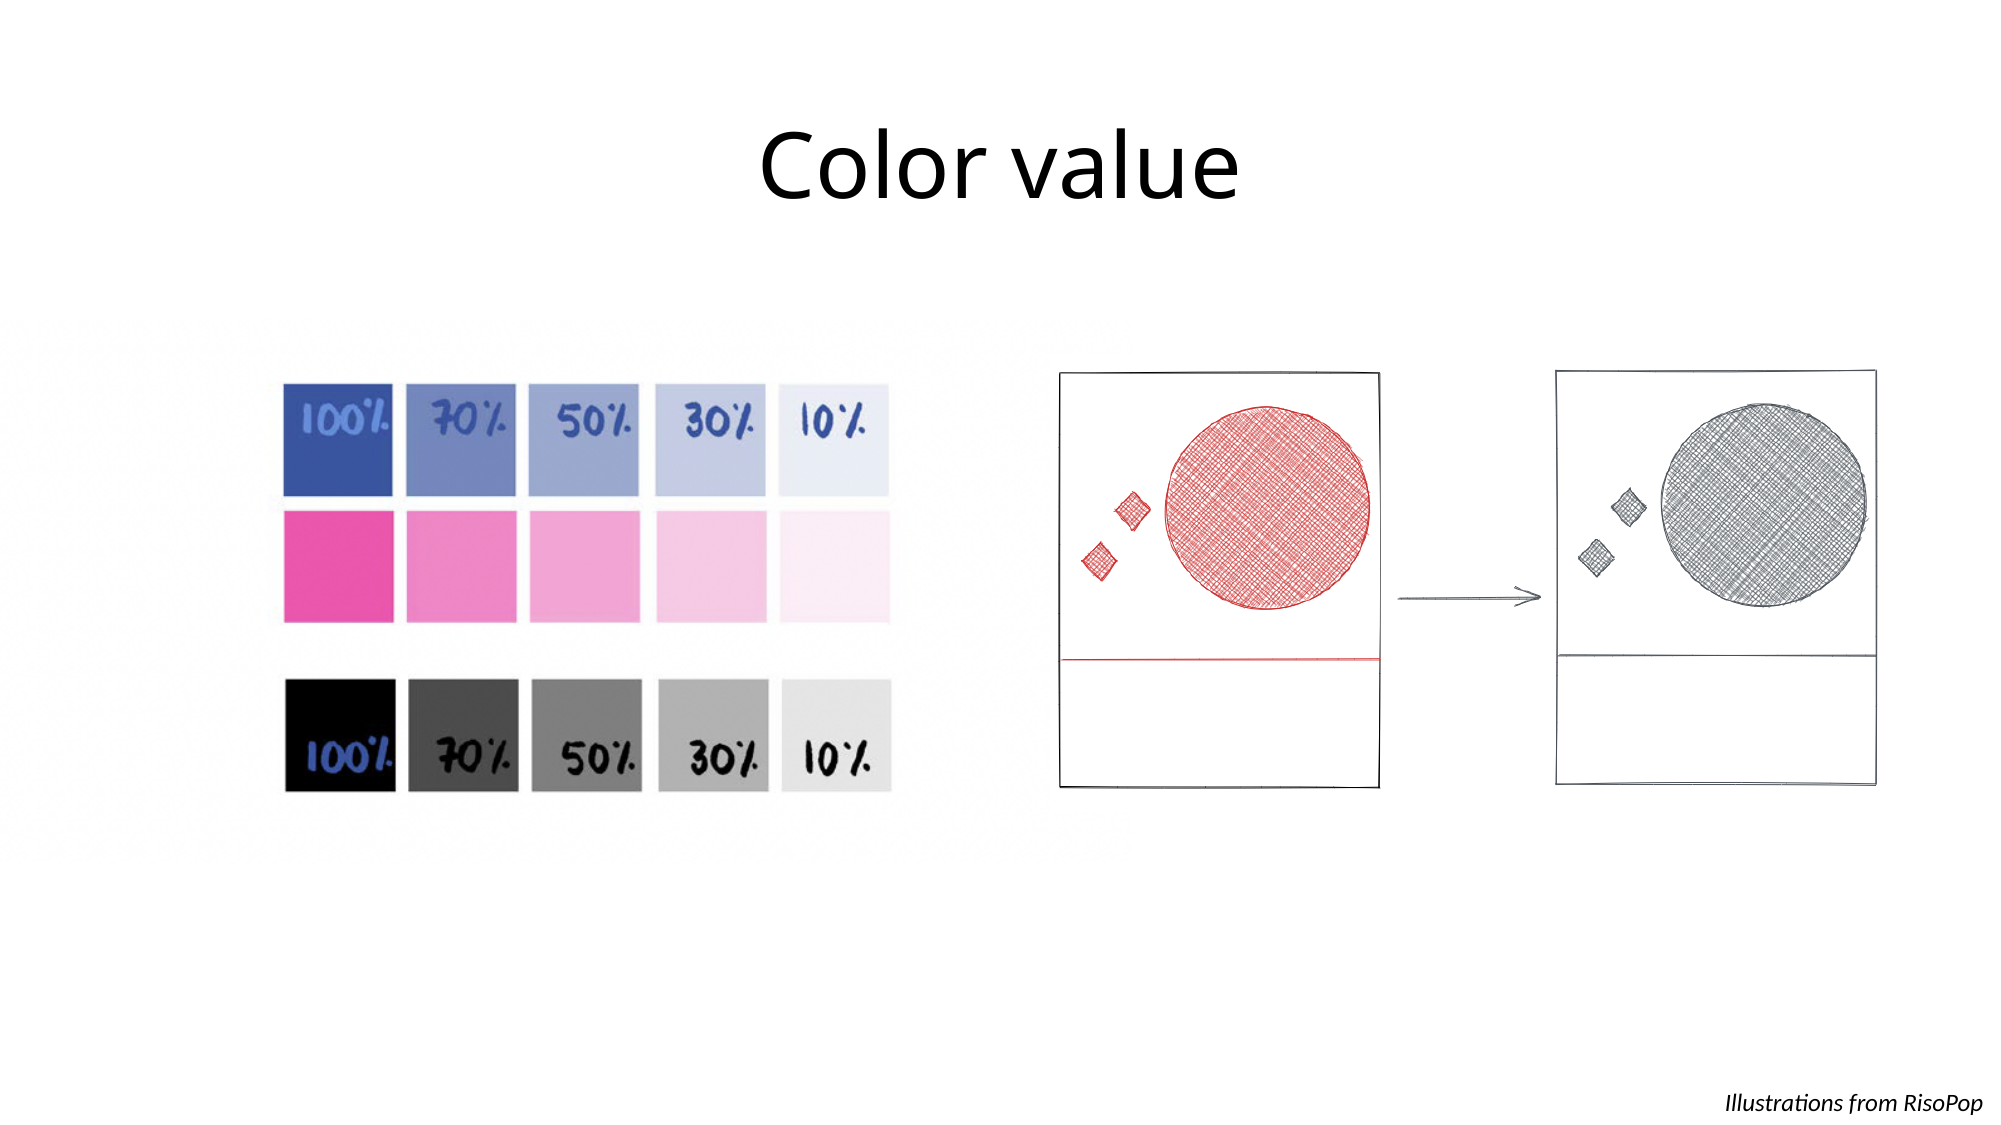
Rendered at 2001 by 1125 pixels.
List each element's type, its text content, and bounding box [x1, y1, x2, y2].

picture [0, 318, 1890, 864]
title Color value [137, 59, 1863, 278]
text_box Illustrations from RisoPop [1709, 1079, 1999, 1125]
